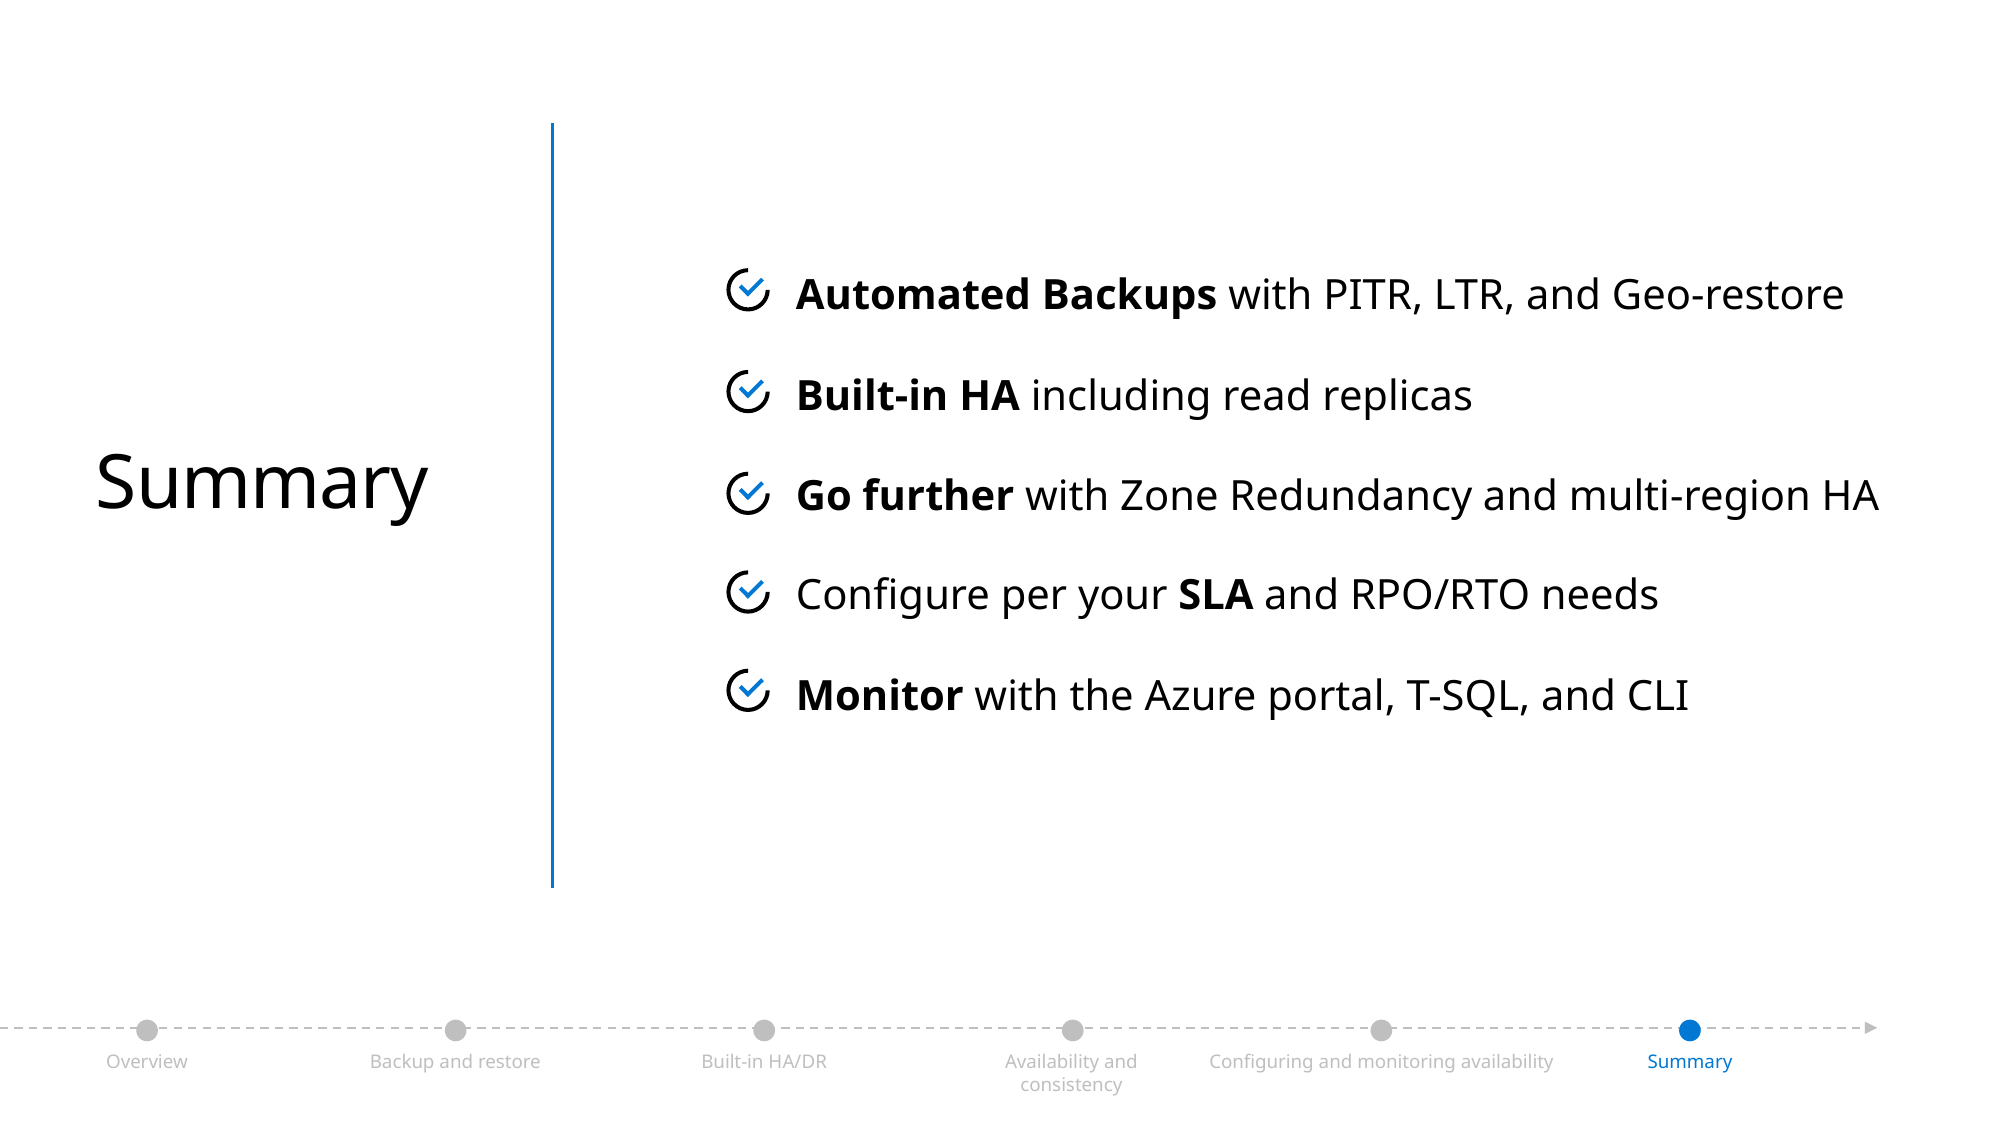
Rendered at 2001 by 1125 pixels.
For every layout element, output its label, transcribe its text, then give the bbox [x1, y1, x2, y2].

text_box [726, 267, 770, 312]
text_box Automated Backups with PITR, LTR, and Geo-restore Built-in HA including read replicas Go further with Zone Redundancy and multi-region HA Configure per your SLA and RPO/RTO needs Monitor with the Azure portal, T-SQL, and CLI [795, 268, 1880, 719]
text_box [726, 471, 770, 516]
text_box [726, 570, 770, 614]
text_box Summary [95, 433, 478, 524]
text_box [726, 369, 770, 414]
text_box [0, 1019, 1878, 1073]
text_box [726, 668, 770, 713]
